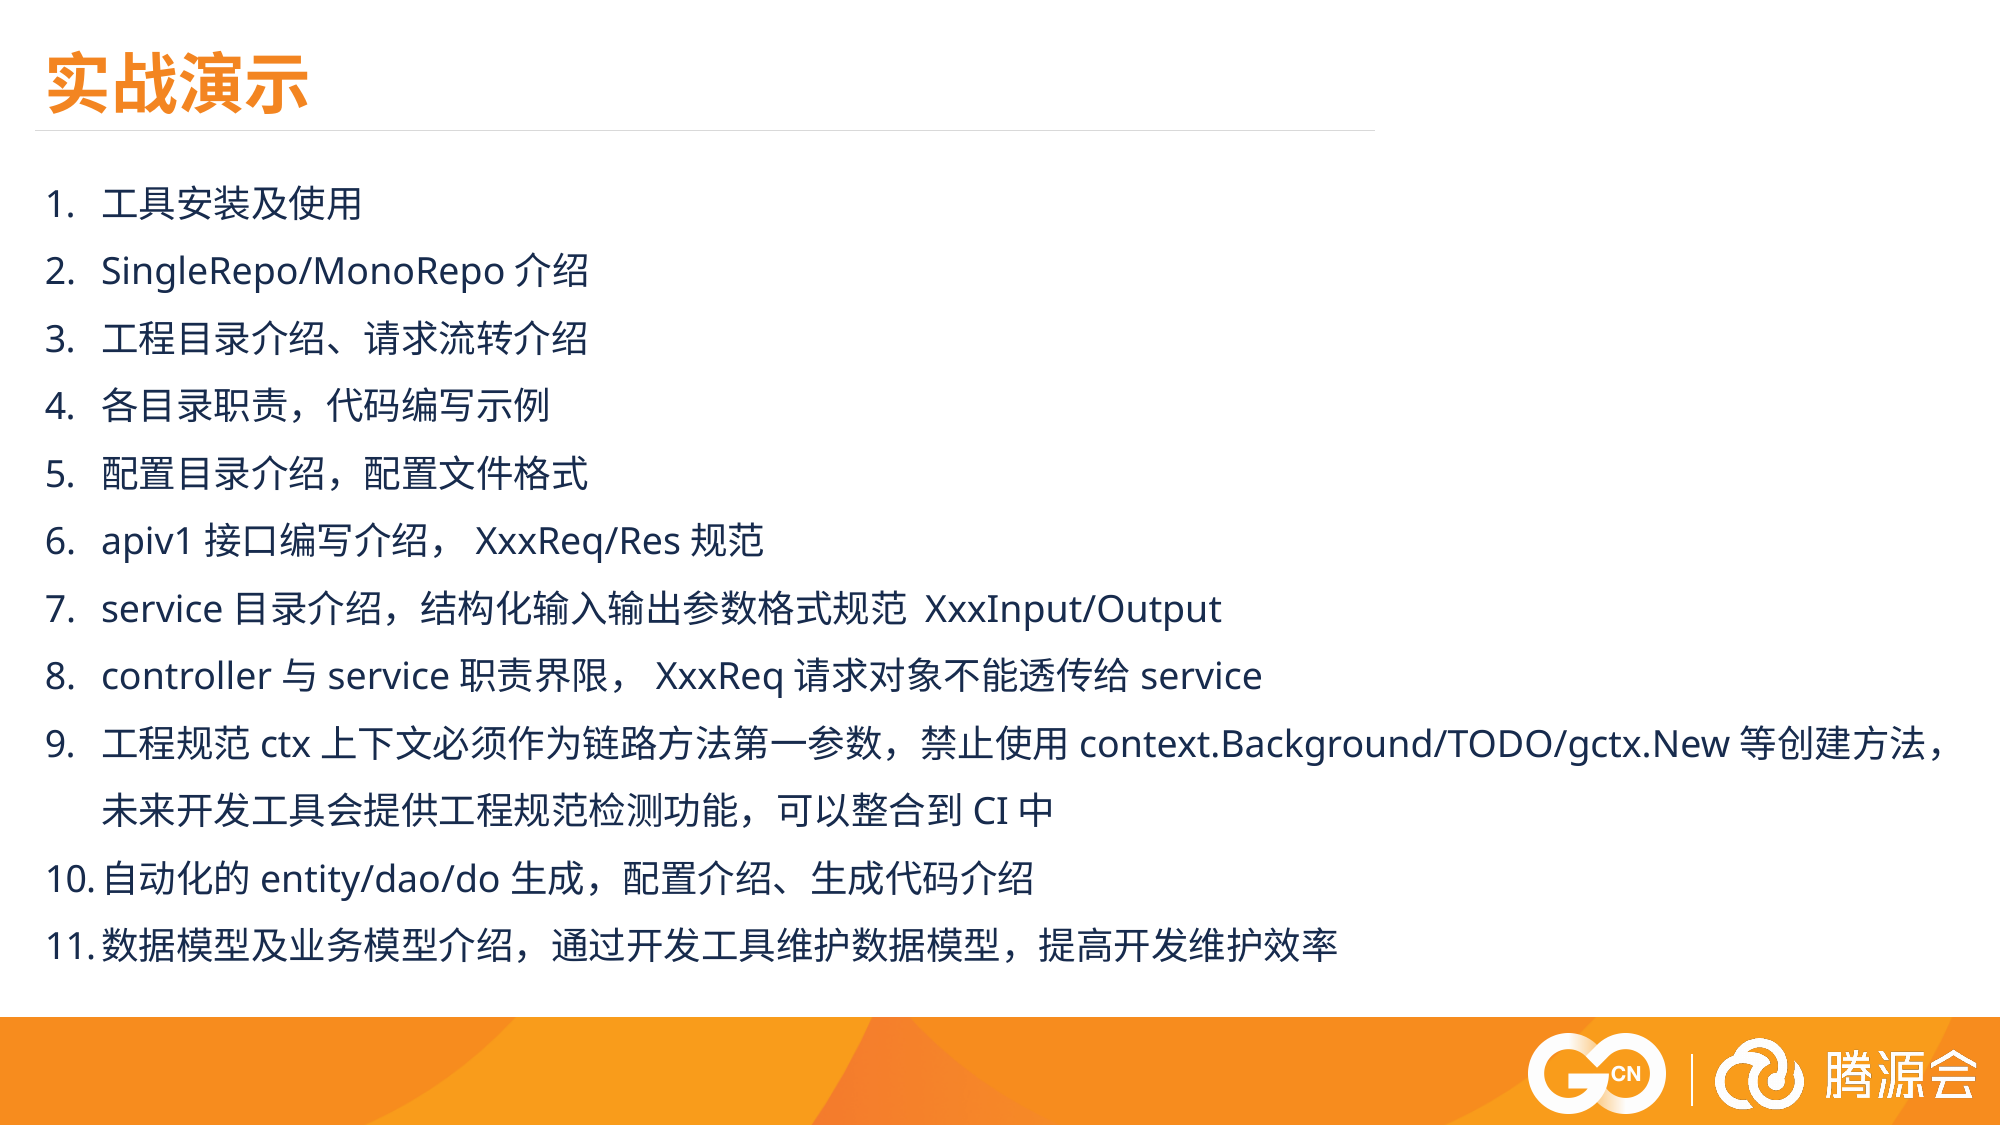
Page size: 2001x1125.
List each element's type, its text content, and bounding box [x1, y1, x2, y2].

text_box 工具安装及使用 SingleRepo/MonoRepo介绍 工程目录介绍、请求流转介绍 各目录职责，代码编写示例 配置目录介绍，配置文件格式 apiv1接口编写介绍，XxxReq/Res规范 service目录介绍，结构化输入输出参数格式规范 XxxInput/Output controller与service职责界限，XxxReq请求对象不能透传给service 工程规范ctx上下文必须作为链路方法第一参数，禁止使用context.Background/TODO/gctx.New等创建方法，未来开发工具会提供工程规范检测功能，可以整合到CI中 自动化的entity/dao/do生成，配置介绍、生成代码介绍 数据模型及业务模型介绍，通过开发工具维护数据模型，提高开发维护效率 [29, 149, 1952, 975]
text_box 实战演示 [29, 34, 1396, 129]
picture [0, 969, 2001, 1125]
